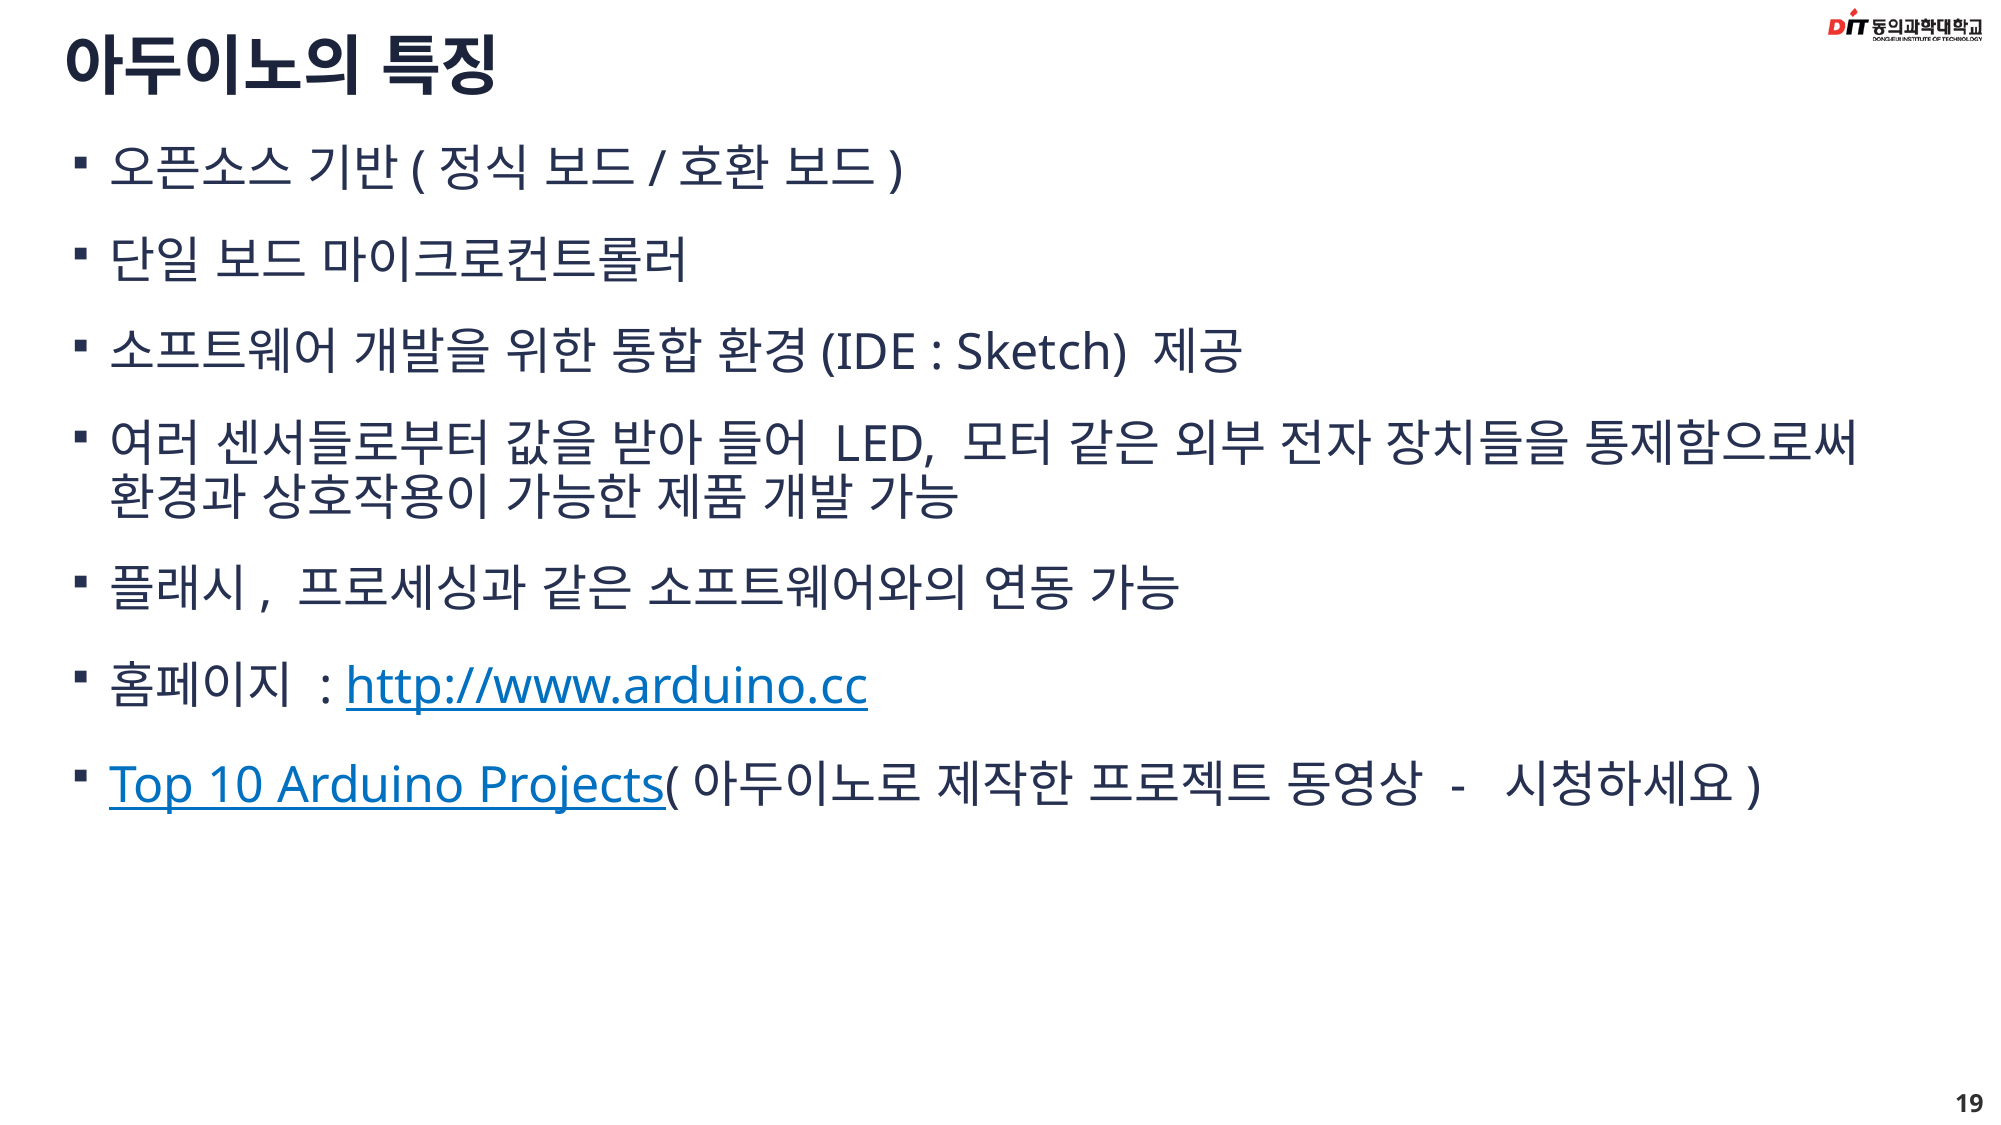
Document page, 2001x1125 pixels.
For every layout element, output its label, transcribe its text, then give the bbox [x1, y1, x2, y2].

list 오픈소스 기반(정식 보드/호환 보드) 단일 보드 마이크로컨트롤러 소프트웨어 개발을 위한 통합 환경(IDE : Sketch) 제공 여러 센서들로부터 값을 받아 들어 LED, 모터 같은 외부 전자 장치들을 통제함으로써 환경과 상호작용이 가능한 제품 개발 가능 플래시, 프로세싱과 같은 소프트웨어와의 연동 가능 홈페이지 : http://www.arduino.cc Top 10 Arduino Projects(아두이노로 제작한 프로젝트 동영상 - 시청하세요) [49, 136, 1951, 1062]
slide_number 19 [1893, 1085, 1999, 1124]
picture [1828, 8, 1982, 41]
title 아두이노의 특징 [49, 24, 1951, 111]
